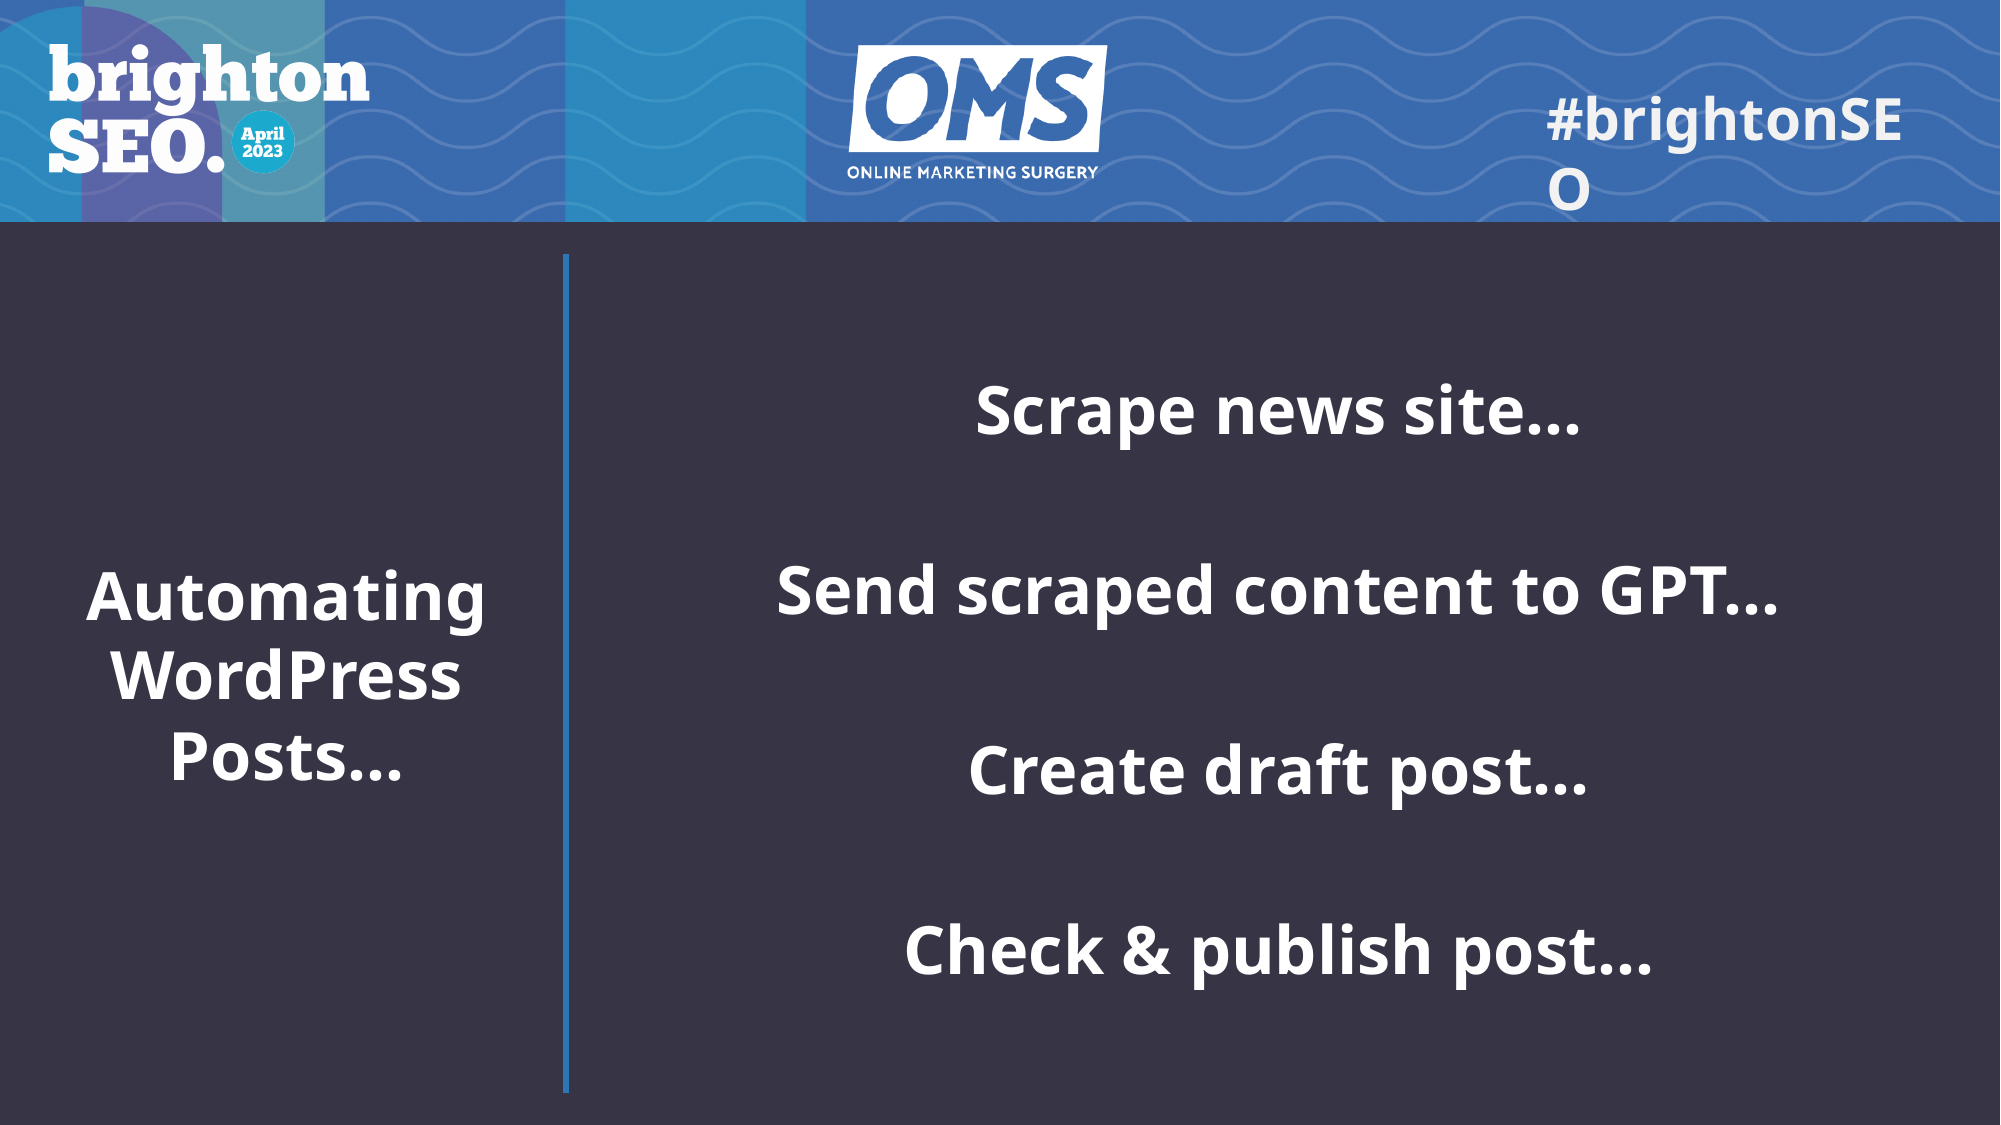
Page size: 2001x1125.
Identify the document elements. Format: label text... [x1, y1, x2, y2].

text_box Check & publish post… [608, 879, 1949, 1017]
text_box #brightonSEO [1531, 222, 1952, 230]
text_box Send scraped content to GPT… [608, 518, 1949, 657]
picture [0, 0, 2000, 222]
text_box Automating WordPress Posts… [32, 253, 542, 1093]
text_box Create draft post… [608, 699, 1949, 837]
text_box Scrape news site… [608, 338, 1949, 477]
